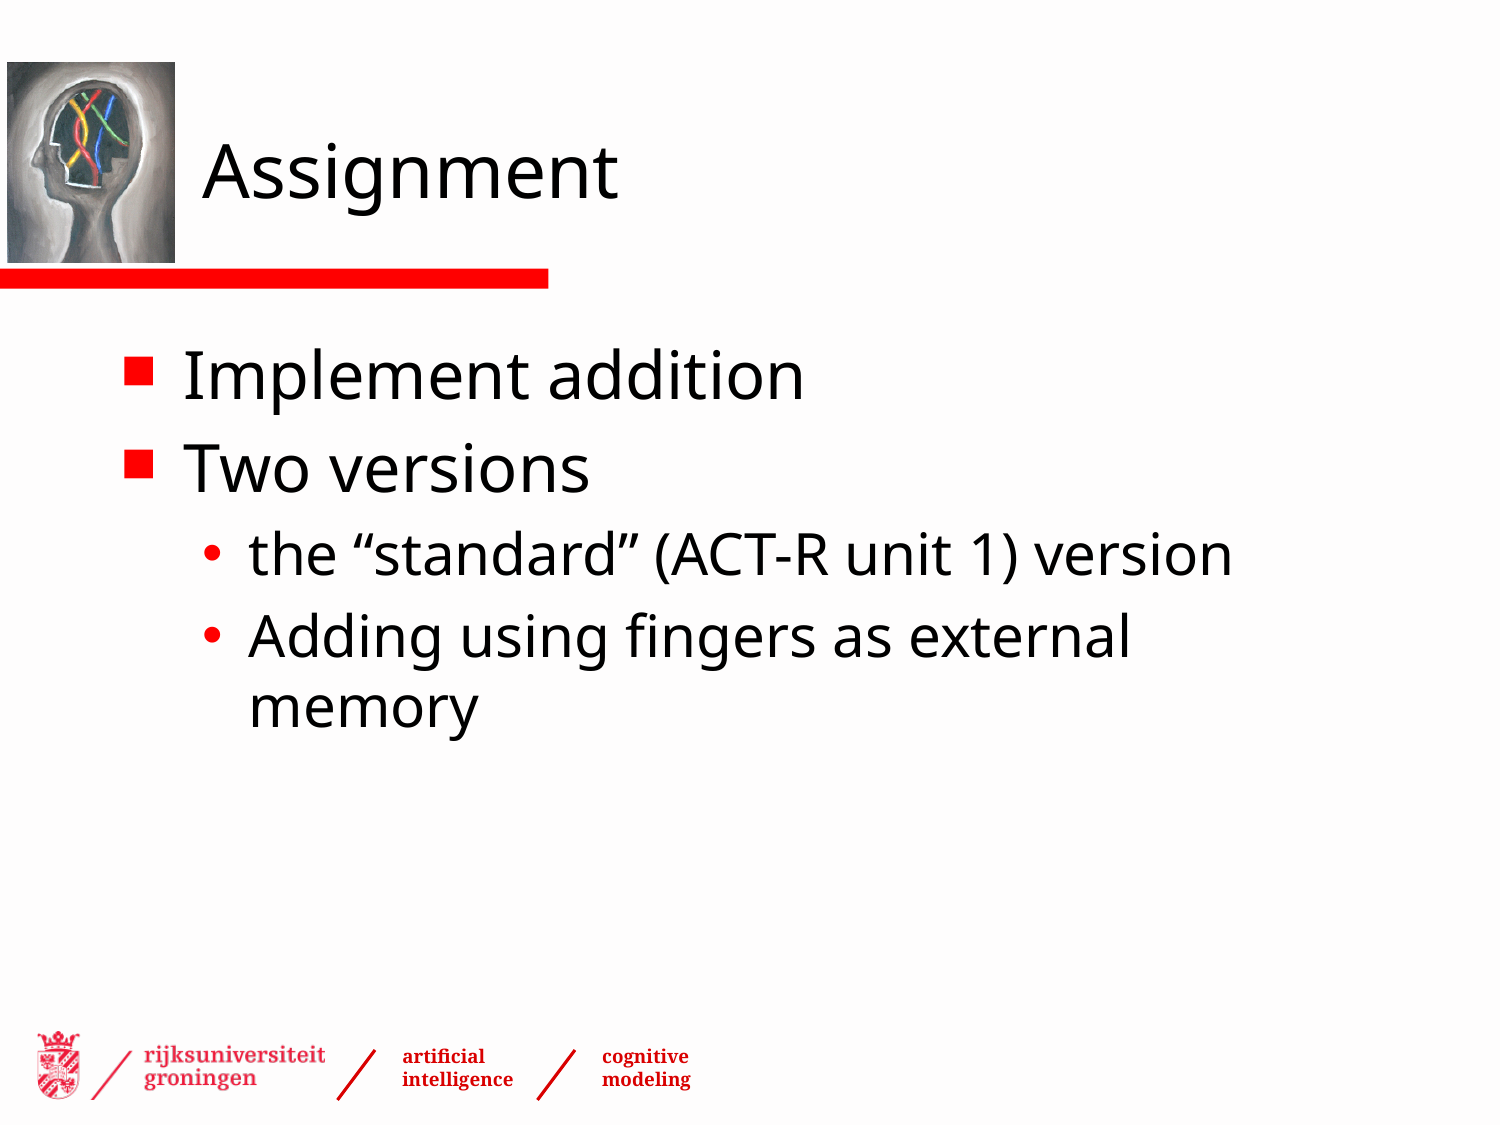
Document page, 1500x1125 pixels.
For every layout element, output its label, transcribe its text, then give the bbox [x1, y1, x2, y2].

list Implement addition Two versions the “standard” (ACT-R unit 1) version Adding using fingers as external memory [112, 324, 1388, 1001]
title Assignment [187, 74, 1463, 263]
picture [7, 62, 175, 263]
